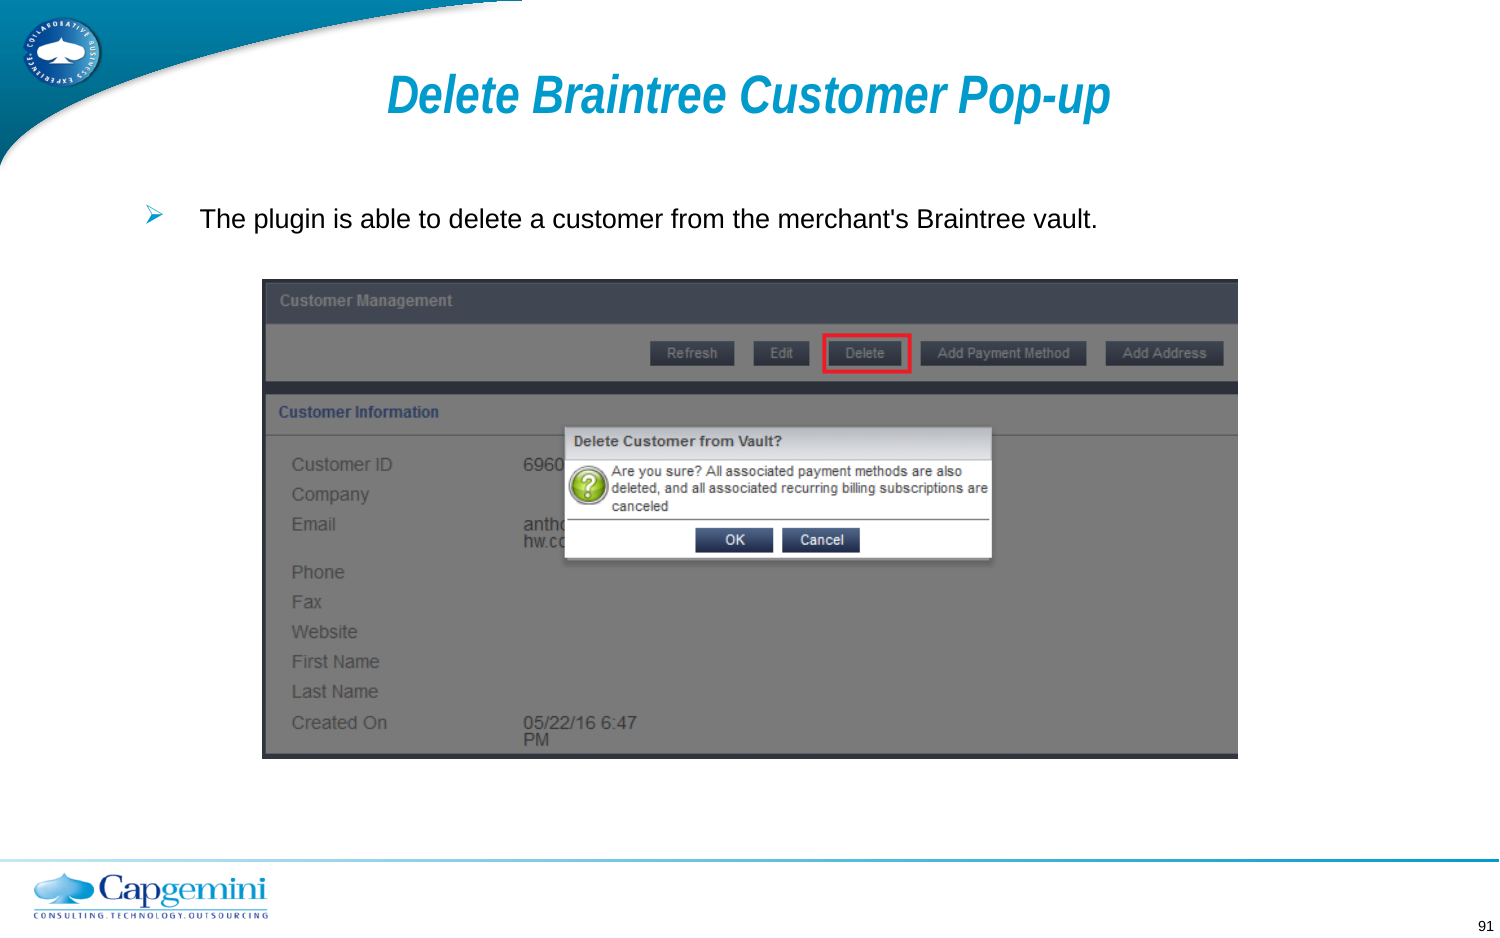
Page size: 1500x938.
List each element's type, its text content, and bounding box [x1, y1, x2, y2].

slide_number 91 [1470, 919, 1500, 936]
title Delete Braintree Customer Pop-up [0, 0, 1500, 163]
list The plugin is able to delete a customer from the merchant's Braintree vault. [0, 196, 1500, 837]
picture [262, 279, 1238, 759]
picture [32, 872, 269, 919]
